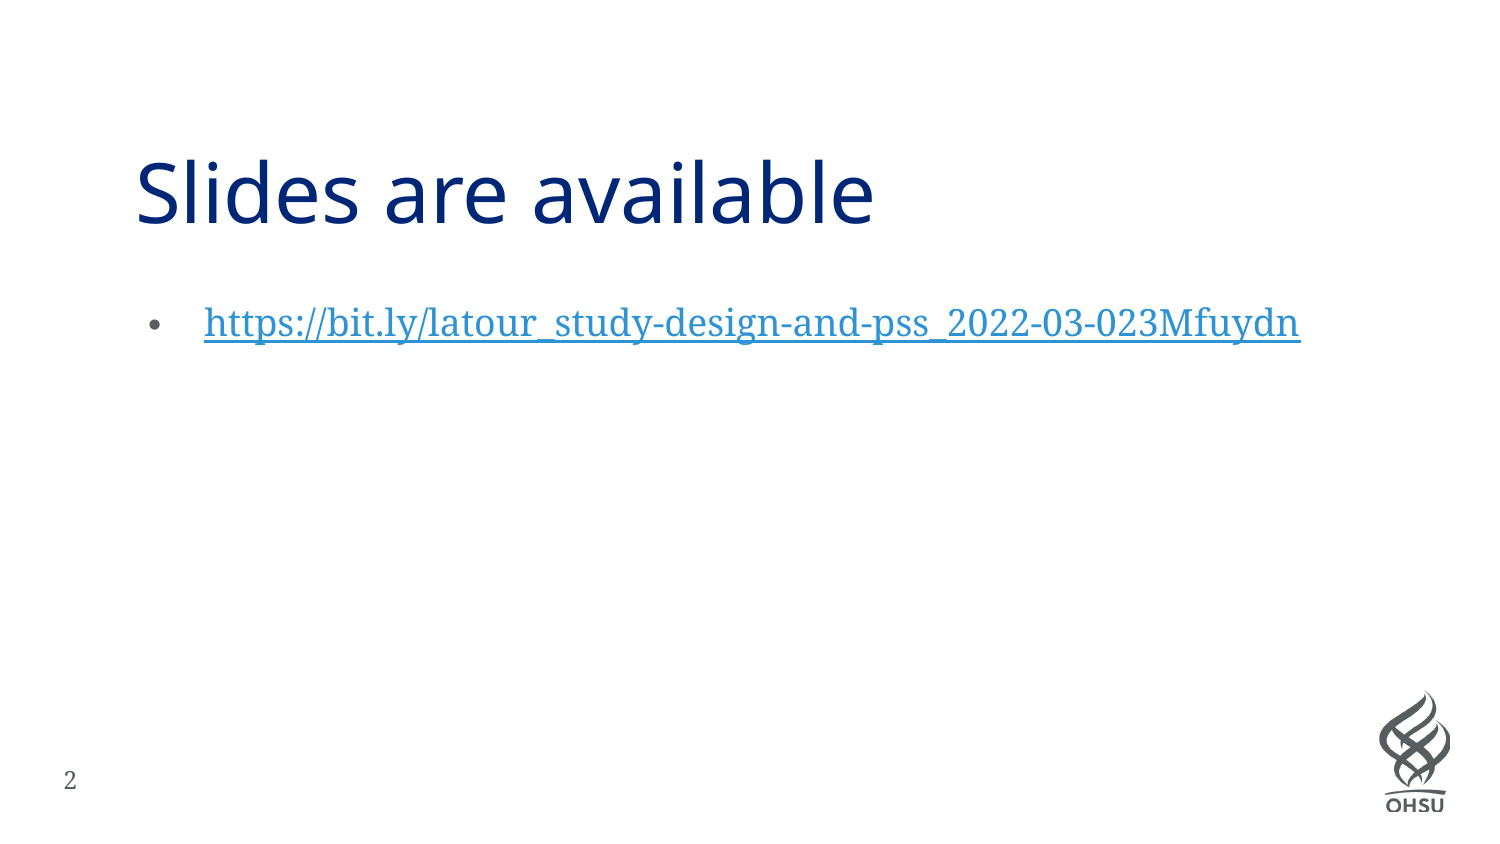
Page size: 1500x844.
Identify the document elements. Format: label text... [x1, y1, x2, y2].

list https://bit.ly/latour_study-design-and-pss_2022-03-023Mfuydn [133, 276, 1369, 639]
title Slides are available [120, 120, 1356, 261]
